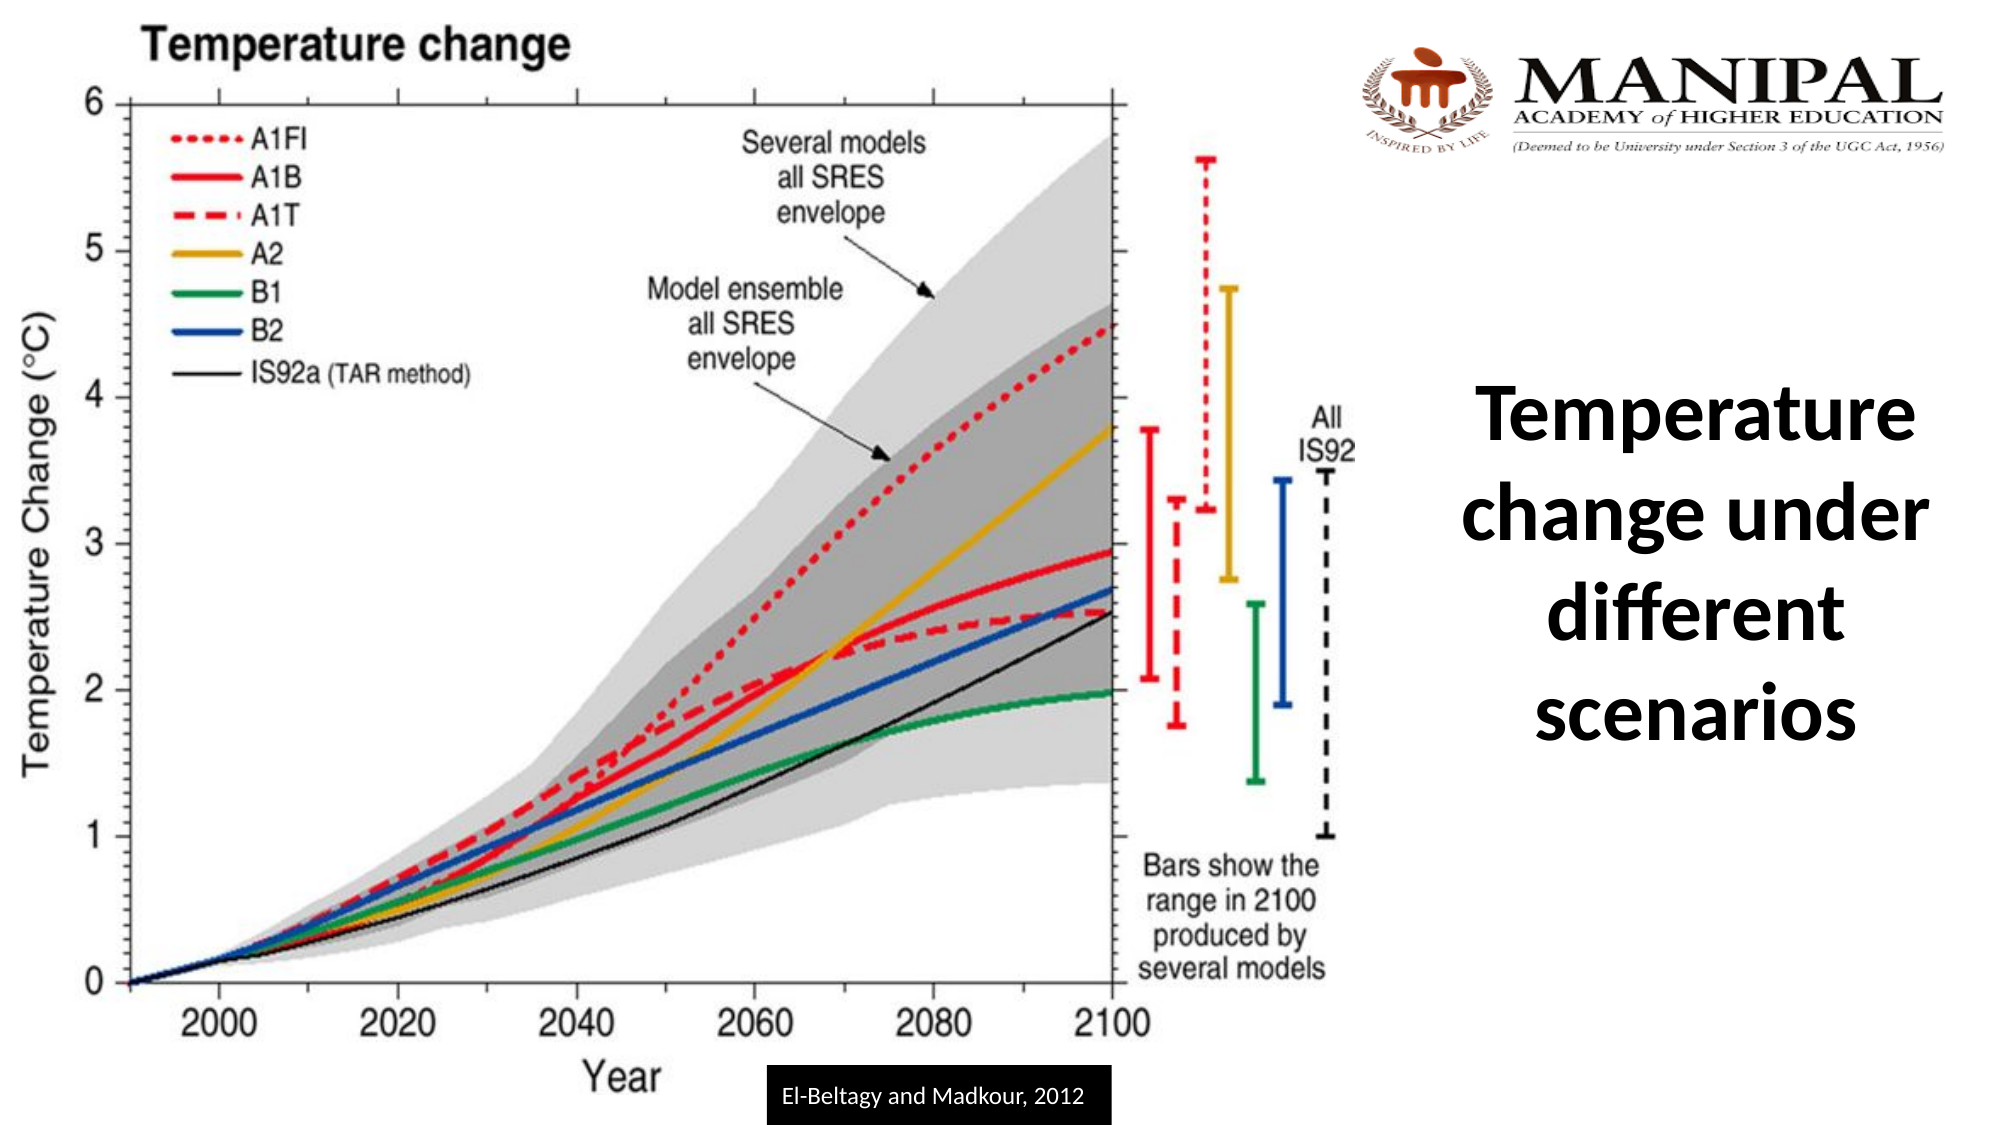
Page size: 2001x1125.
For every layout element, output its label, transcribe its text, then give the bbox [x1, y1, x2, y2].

picture [21, 23, 1962, 1095]
slide_number El-Beltagy and Madkour, 2012 [766, 1095, 1112, 1125]
text_box Temperature change under different scenarios [1392, 349, 2000, 765]
